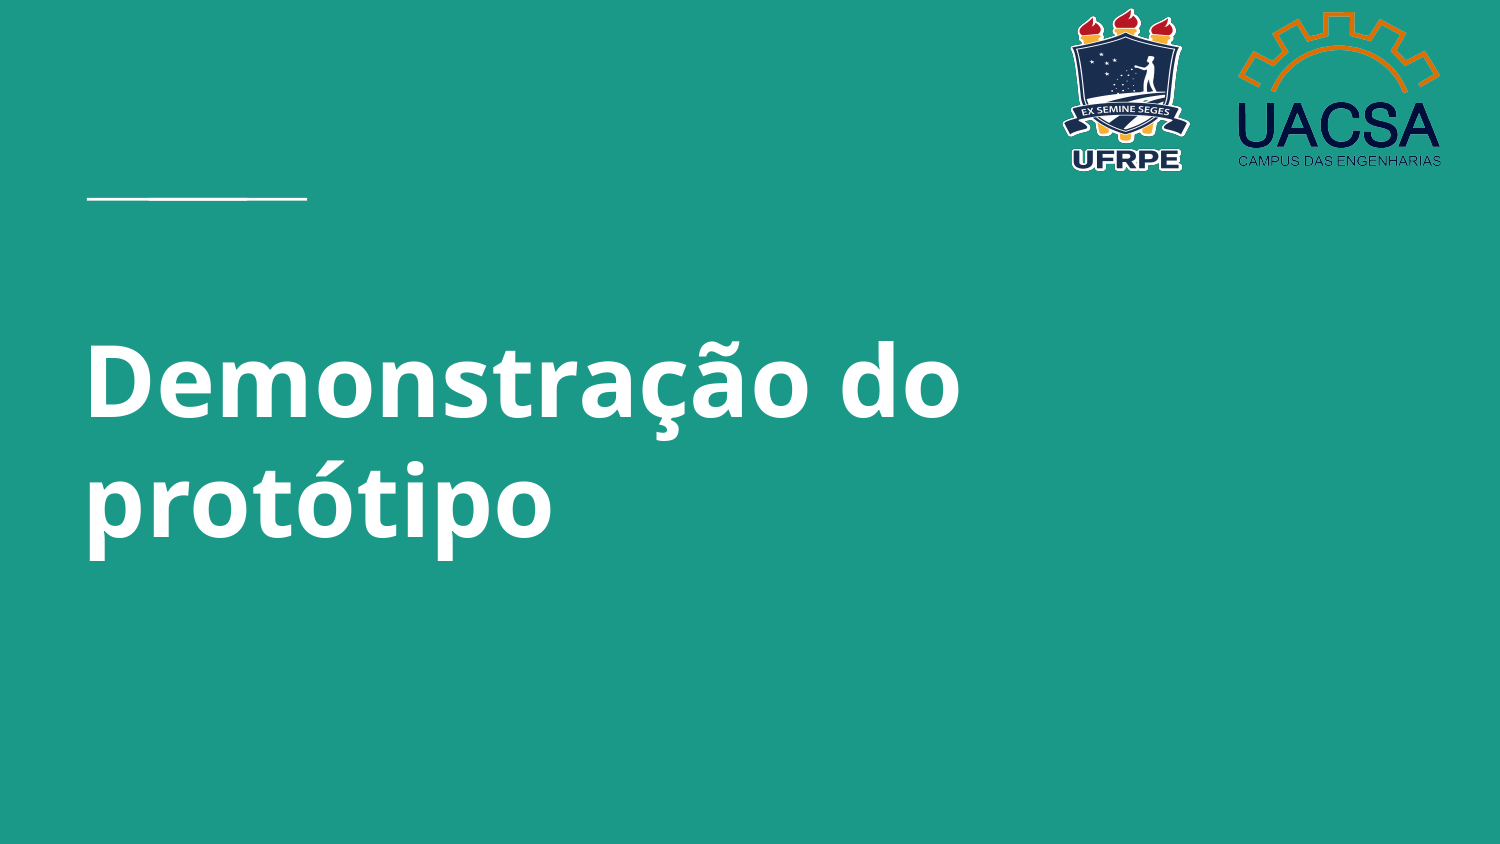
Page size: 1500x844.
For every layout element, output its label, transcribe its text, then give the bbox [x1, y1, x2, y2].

title Demonstração do protótipo [67, 302, 1454, 552]
picture [1238, 12, 1441, 166]
picture [1039, 0, 1212, 185]
